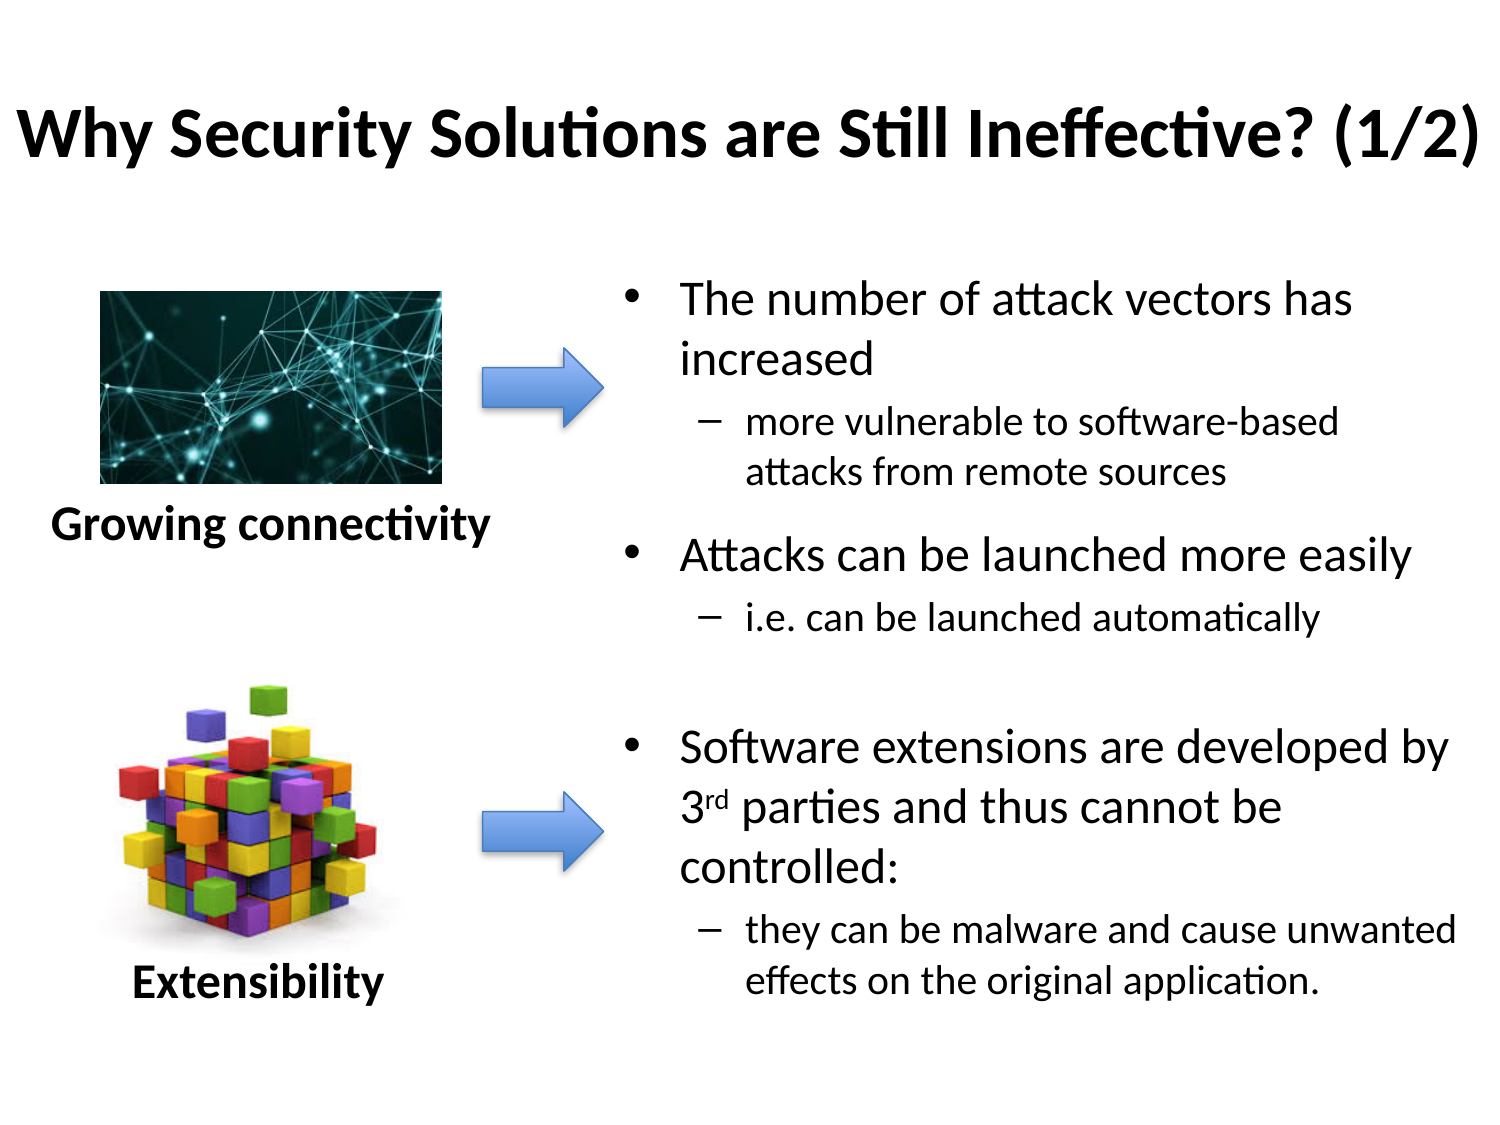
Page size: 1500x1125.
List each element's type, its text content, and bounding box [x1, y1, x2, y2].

picture [100, 291, 442, 484]
text_box Why Security Solutions are Still Ineffective? (1/2) [0, 35, 1500, 223]
text_box Software extensions are developed by 3rd parties and thus cannot be controlled: they can be malware and cause unwanted effects on the original application. [608, 706, 1484, 1064]
text_box Extensibility [0, 941, 517, 1053]
list Growing connectivity [31, 483, 511, 595]
text_box [481, 791, 605, 872]
text_box [481, 347, 605, 428]
picture [93, 674, 424, 973]
text_box The number of attack vectors has increased more vulnerable to software-based attacks from remote sources Attacks can be launched more easily i.e. can be launched automatically [608, 257, 1438, 673]
